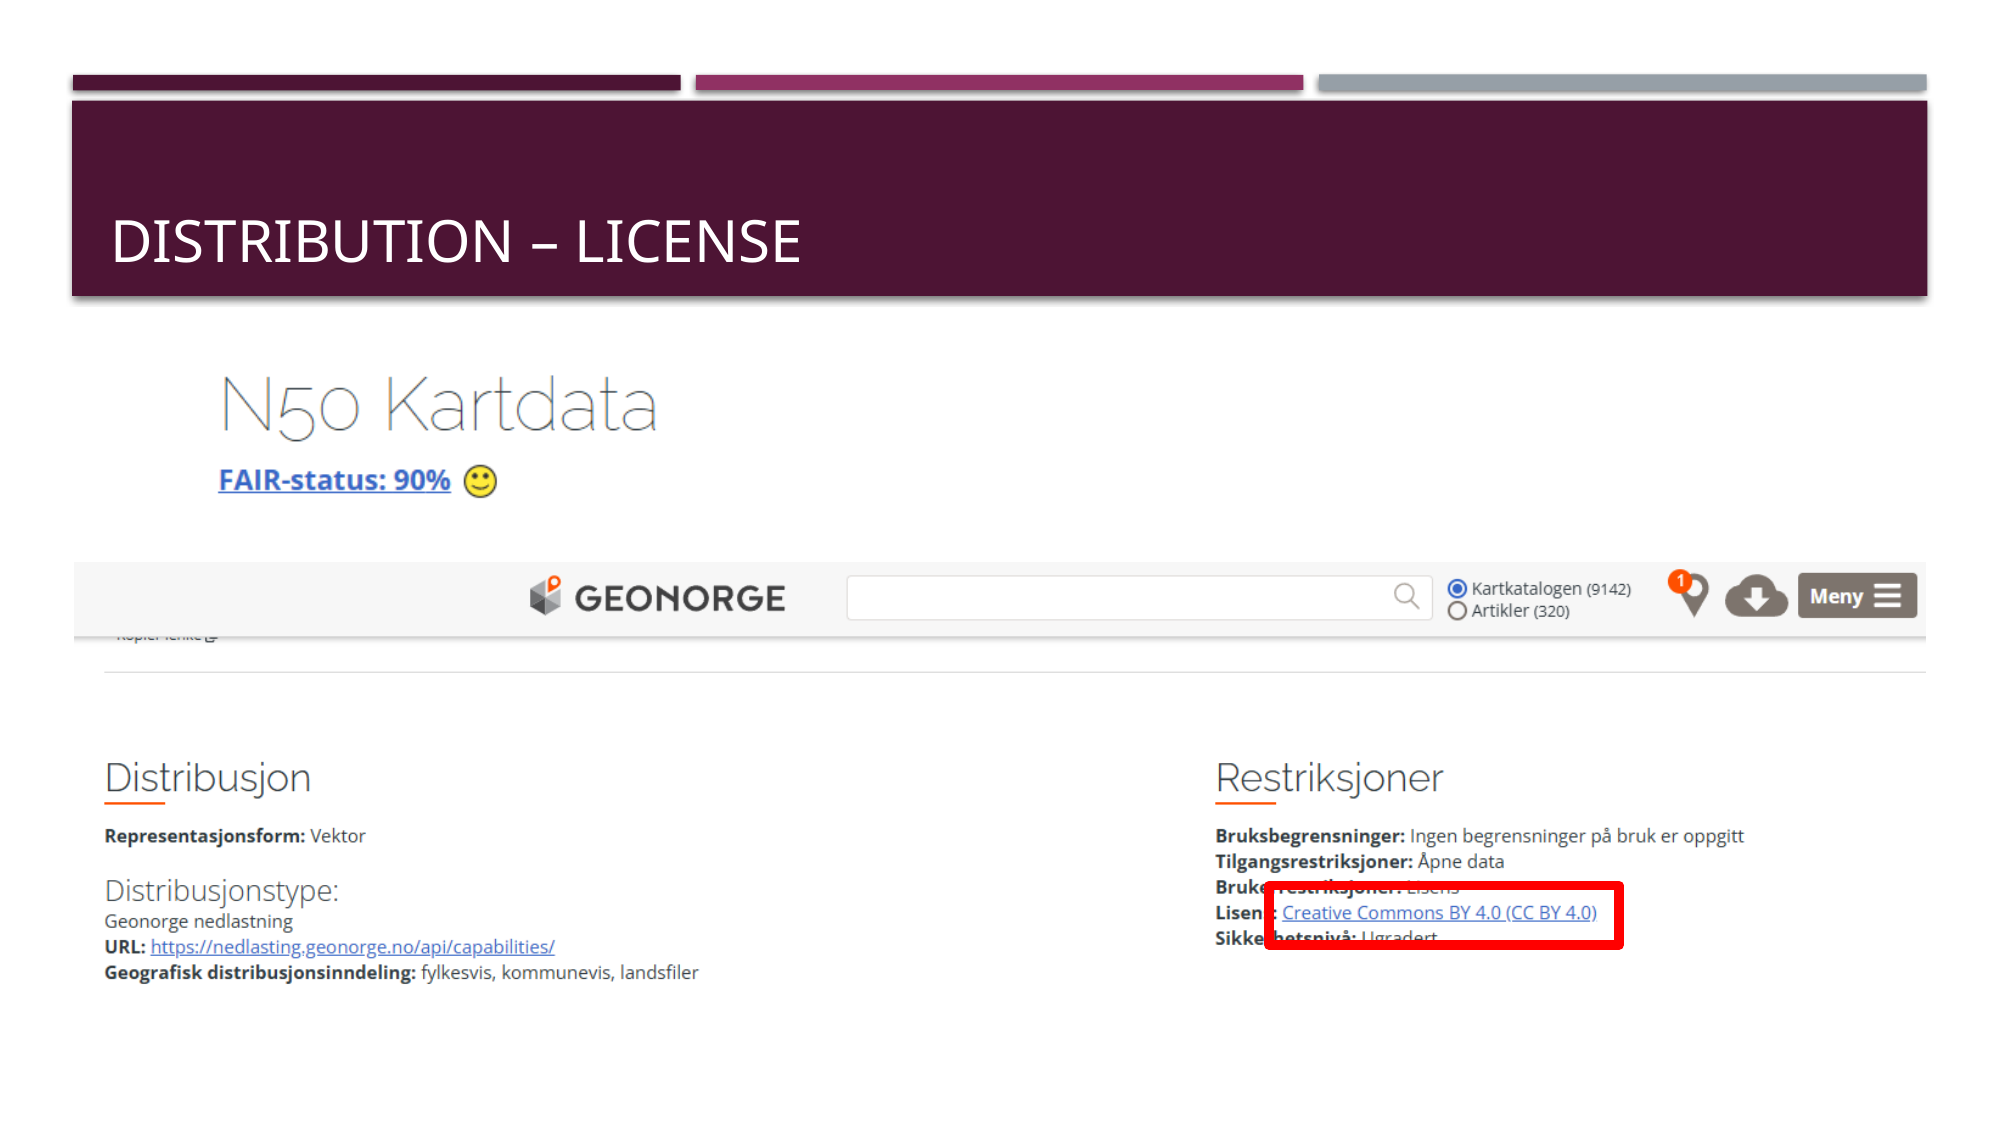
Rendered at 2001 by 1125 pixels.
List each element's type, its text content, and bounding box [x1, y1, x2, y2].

title Distribution – license [95, 115, 1905, 282]
picture [73, 561, 1927, 995]
picture [197, 337, 674, 507]
